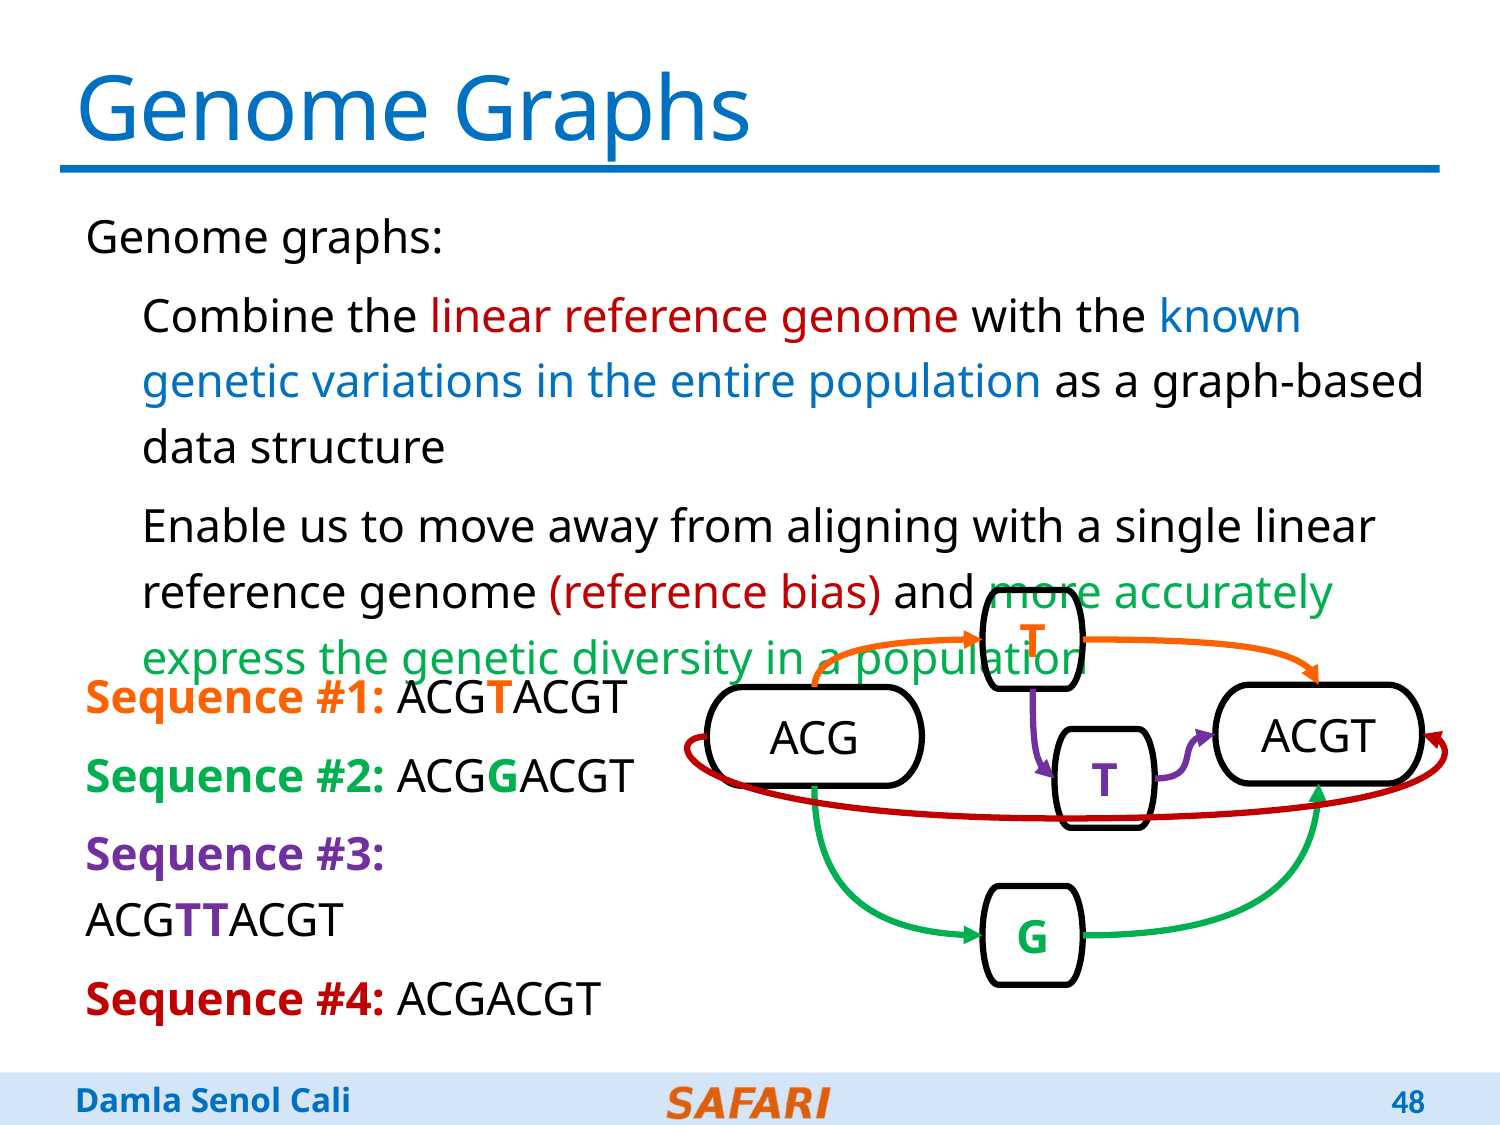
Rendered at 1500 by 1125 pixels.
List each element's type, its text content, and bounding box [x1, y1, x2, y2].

text_box G [982, 886, 1083, 985]
text_box ACG [707, 745, 920, 786]
text_box T [1054, 746, 1151, 812]
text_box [1082, 639, 1320, 686]
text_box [706, 733, 1423, 738]
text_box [1154, 746, 1216, 780]
title Genome Graphs [60, 42, 1440, 166]
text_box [1082, 783, 1320, 937]
text_box T [1061, 819, 1079, 828]
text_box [874, 578, 923, 731]
text_box T [982, 590, 1083, 689]
text_box ACGT [1215, 684, 1423, 731]
picture [665, 1078, 835, 1125]
text_box ACG [706, 687, 871, 733]
slide_number 48 [1233, 1077, 1440, 1123]
text_box Sequence #1: ACGTACGT Sequence #2: ACGGACGT Sequence #3: ACGTTACGT Sequence #4: ACGACGT [60, 649, 643, 1032]
list Genome graphs: Combine the linear reference genome with the known genetic variations in the entire population as a graph-based data structure Enable us to move away from aligning with a single linear reference genome (reference bias) and more accurately express the genetic diversity in a population [60, 189, 1440, 595]
text_box ACGT [1224, 746, 1422, 784]
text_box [823, 776, 974, 946]
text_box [998, 722, 1089, 731]
